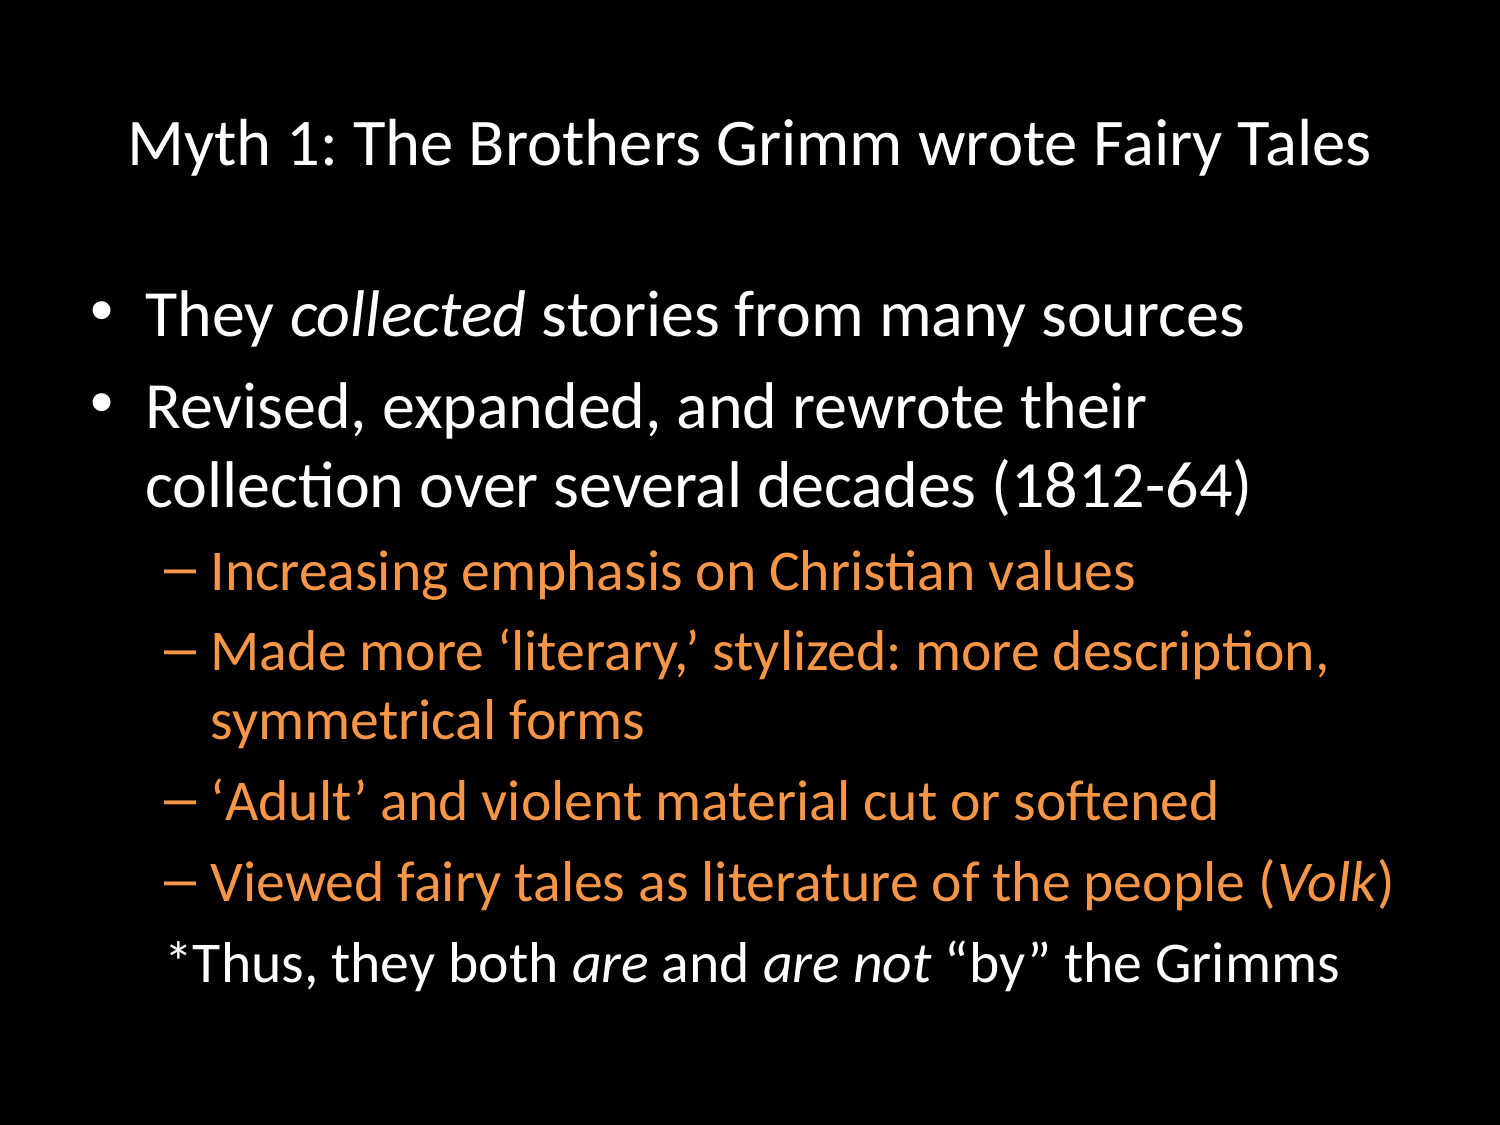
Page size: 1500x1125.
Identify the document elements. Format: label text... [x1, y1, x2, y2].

list They collected stories from many sources Revised, expanded, and rewrote their collection over several decades (1812-64) Increasing emphasis on Christian values Made more ‘literary,’ stylized: more description, symmetrical forms ‘Adult’ and violent material cut or softened Viewed fairy tales as literature of the people (Volk) *Thus, they both are and are not “by” the Grimms [75, 262, 1425, 1005]
title Myth 1: The Brothers Grimm wrote Fairy Tales [75, 45, 1425, 233]
